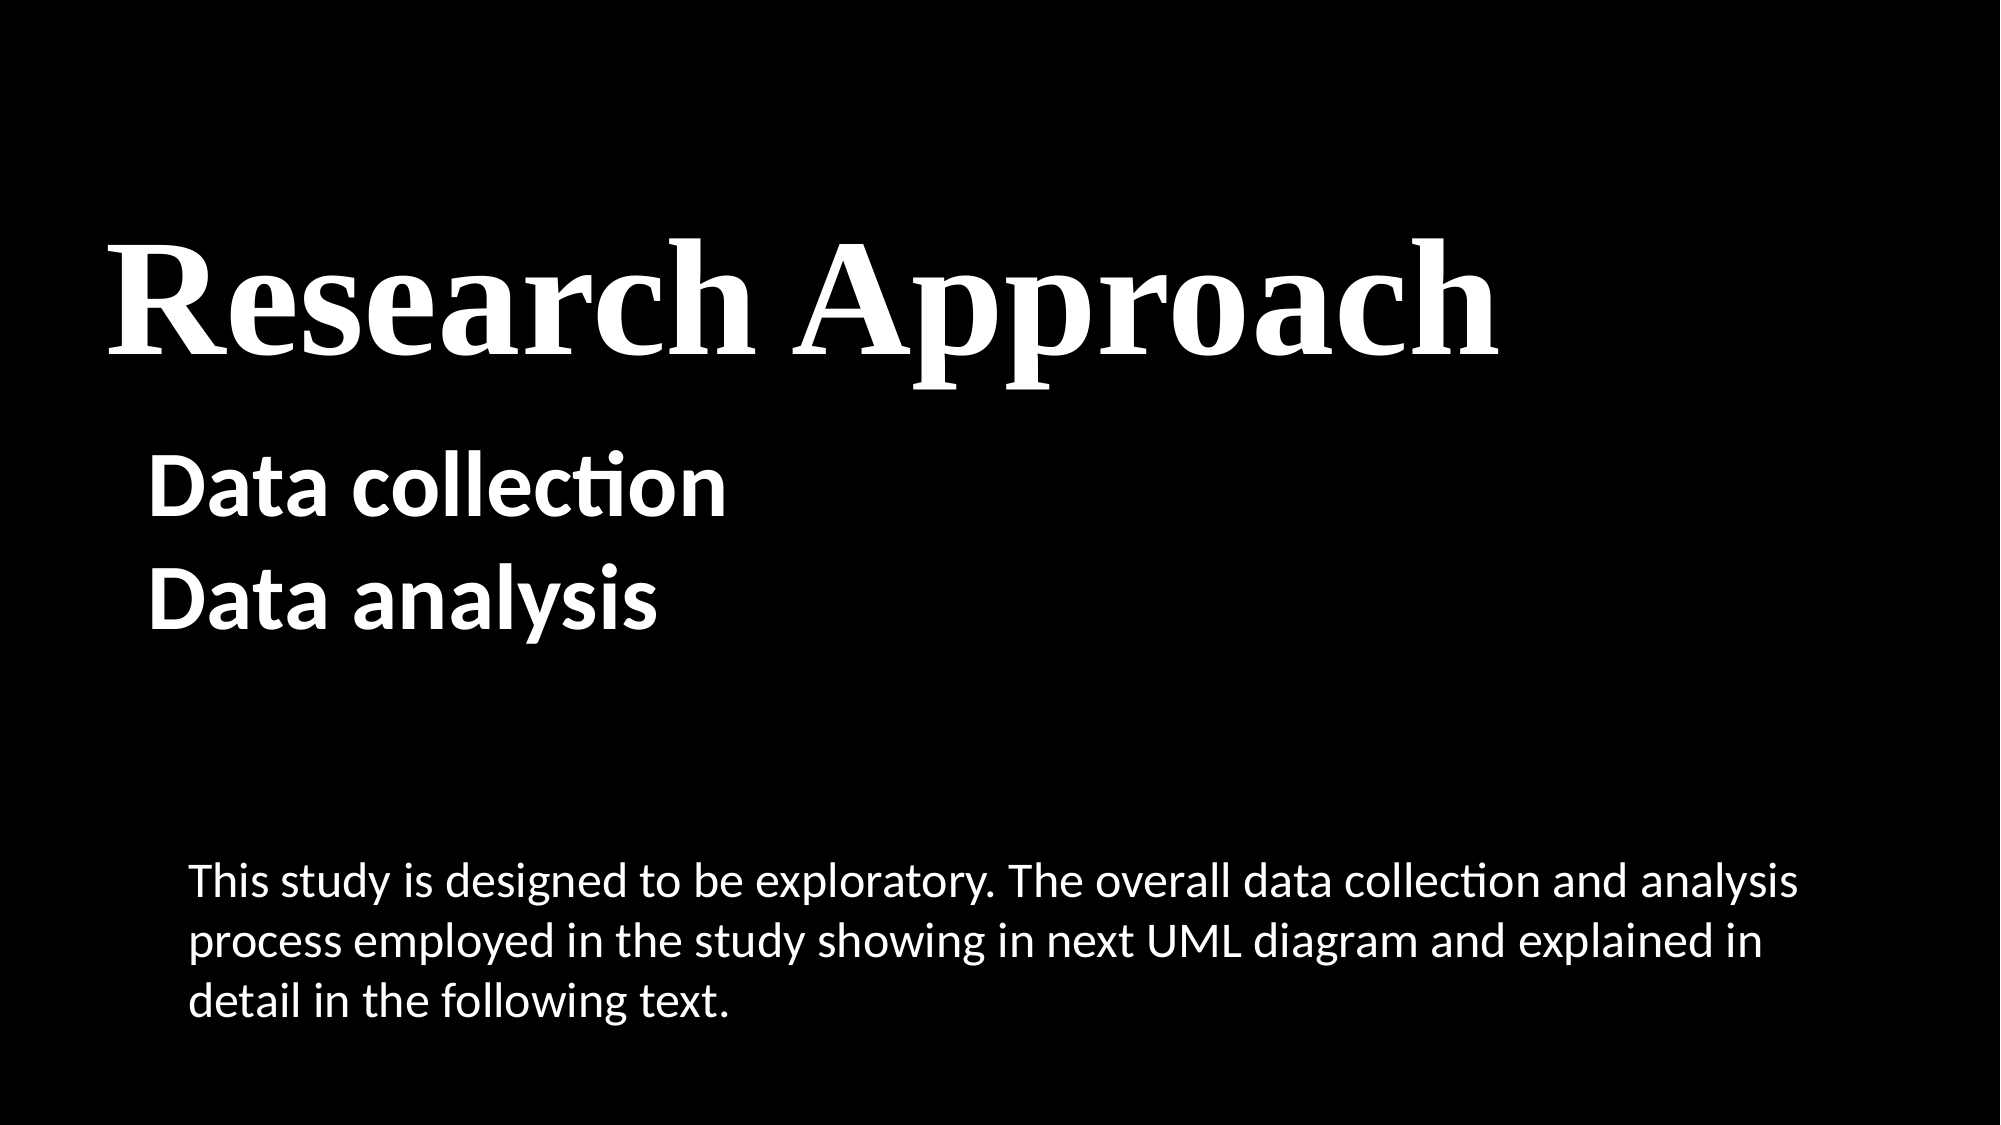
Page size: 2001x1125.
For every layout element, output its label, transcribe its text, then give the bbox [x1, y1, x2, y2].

text_box Data collection Data analysis [133, 415, 1236, 656]
text_box This study is designed to be exploratory. The overall data collection and analysis process employed in the study showing in next UML diagram and explained in detail in the following text. [173, 840, 1827, 1036]
title Research Approach [90, 186, 1633, 416]
